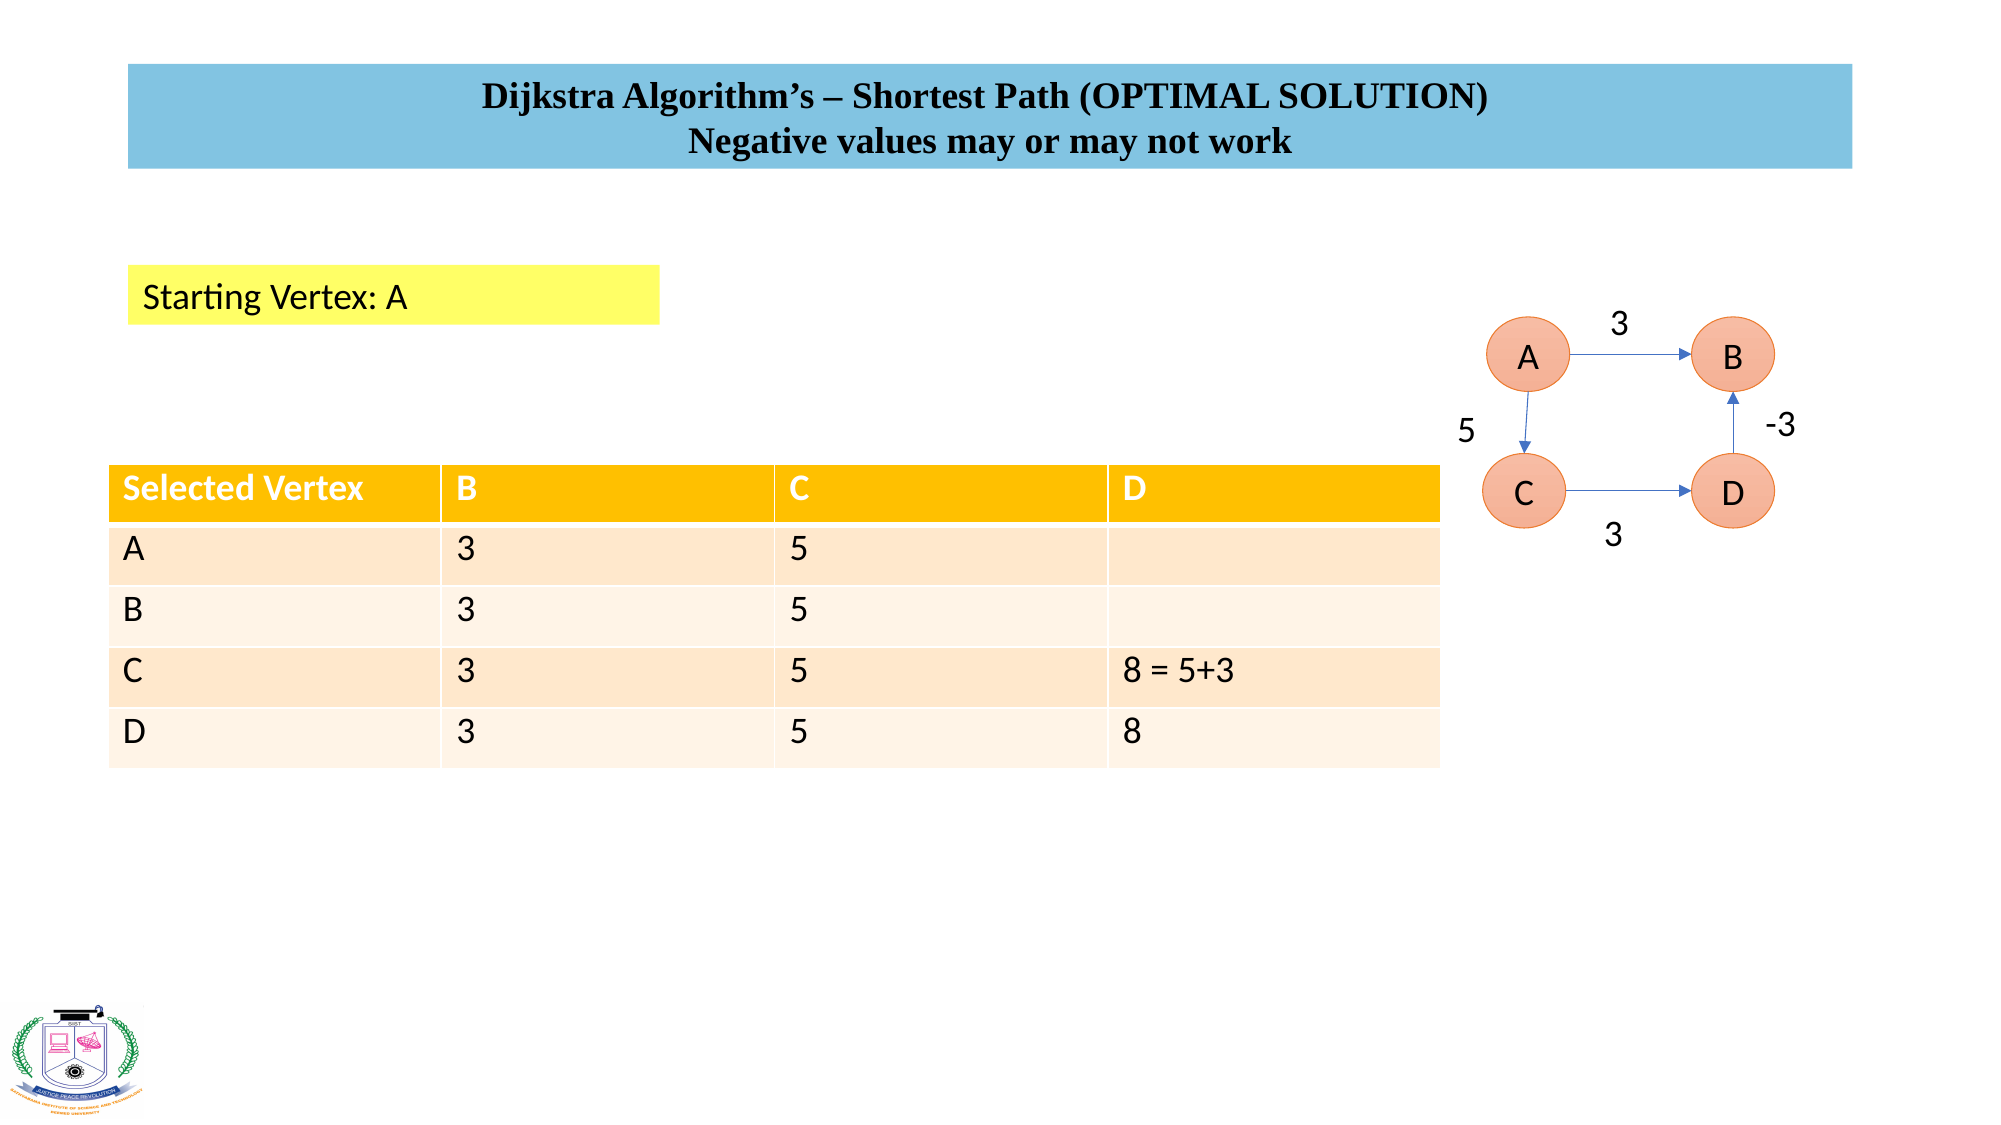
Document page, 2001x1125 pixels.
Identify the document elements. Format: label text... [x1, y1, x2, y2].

text_box Dijkstra Algorithm’s – Shortest Path (OPTIMAL SOLUTION) Negative values may or may not work [128, 63, 1853, 169]
text_box Starting Vertex: A [128, 264, 660, 325]
table_cell 3 [442, 709, 774, 768]
table_cell 5 [775, 528, 1107, 585]
table_cell C [109, 648, 440, 707]
table_cell D [109, 709, 440, 768]
picture [0, 1002, 144, 1119]
table_cell [1109, 587, 1440, 646]
table_cell 3 [442, 648, 774, 707]
table_cell 5 [775, 648, 1107, 707]
table_cell 8 [1109, 709, 1440, 768]
table_cell [1109, 528, 1440, 585]
table_cell 8 = 5+3 [1109, 648, 1440, 707]
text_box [1442, 290, 1834, 563]
table_header Selected Vertex [109, 465, 440, 522]
table_cell 3 [442, 587, 774, 646]
table_header C [775, 465, 1107, 522]
table_header B [442, 465, 774, 522]
table_cell 3 [442, 528, 774, 585]
table_cell B [109, 587, 440, 646]
table_cell 5 [775, 709, 1107, 768]
table_header D [1109, 465, 1440, 522]
table_cell 5 [775, 587, 1107, 646]
table_cell A [109, 528, 440, 585]
